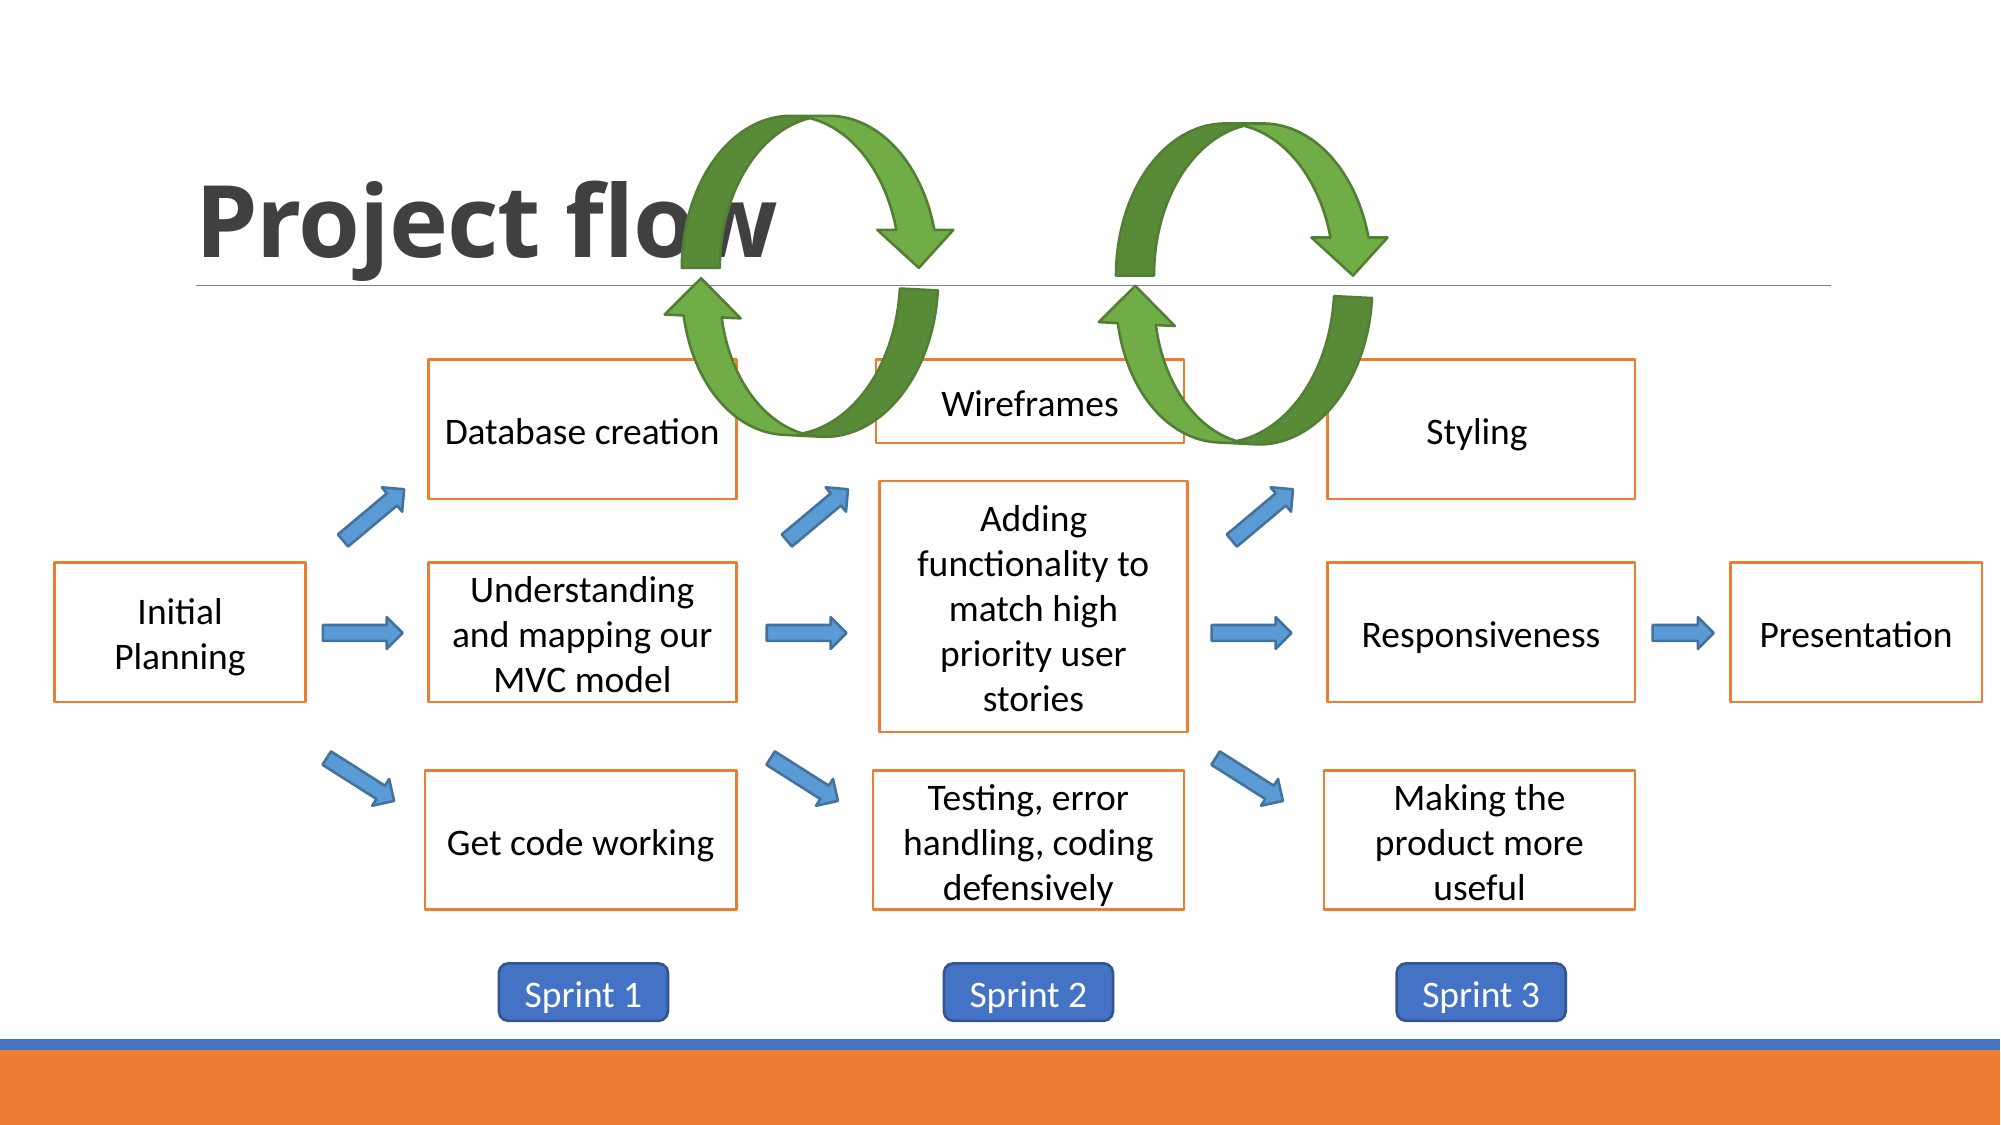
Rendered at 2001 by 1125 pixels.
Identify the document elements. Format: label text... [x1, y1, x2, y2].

title Project flow [180, 47, 1830, 285]
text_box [658, 115, 958, 436]
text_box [1092, 122, 1392, 444]
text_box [53, 359, 1983, 1022]
